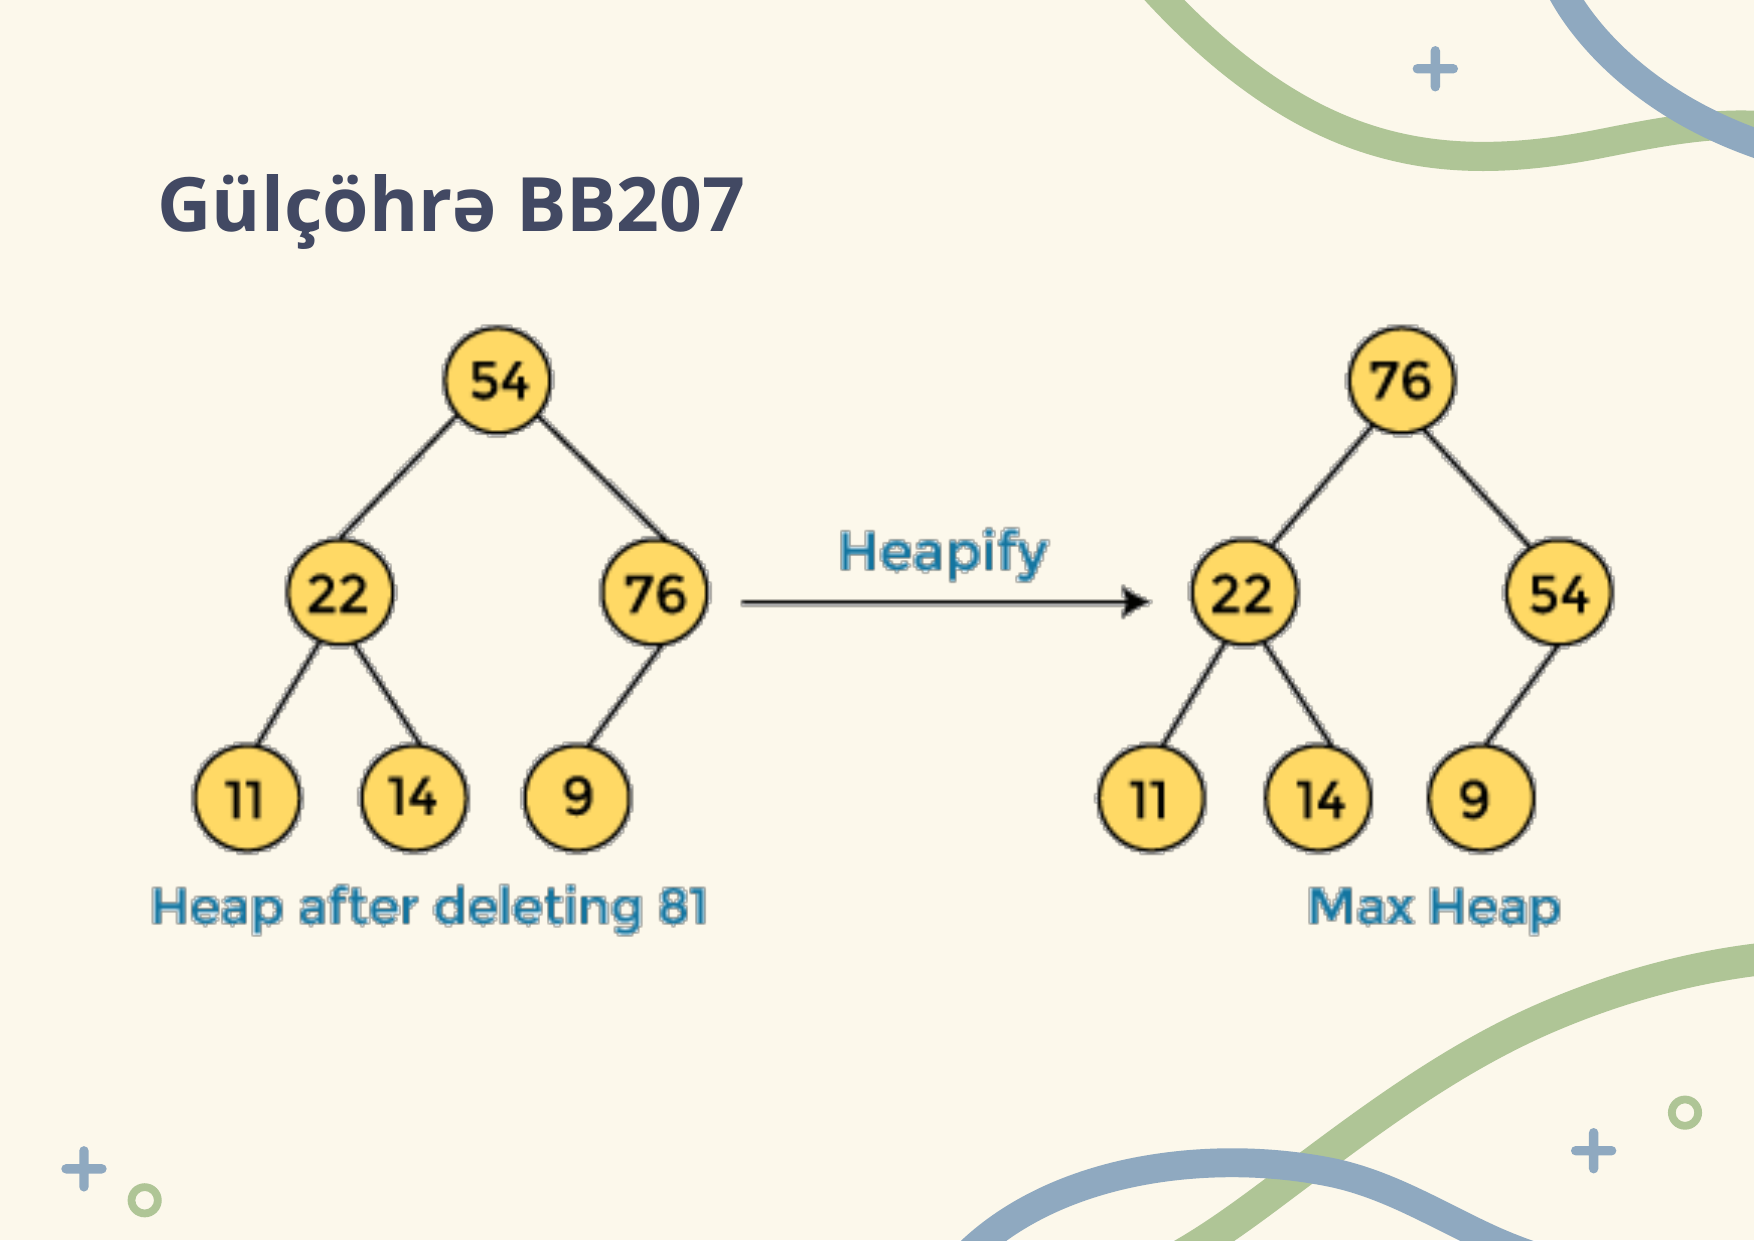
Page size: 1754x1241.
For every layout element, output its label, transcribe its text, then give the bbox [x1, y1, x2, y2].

text_box Gülçöhrə BB207 [138, 137, 1499, 293]
picture [87, 296, 1749, 955]
